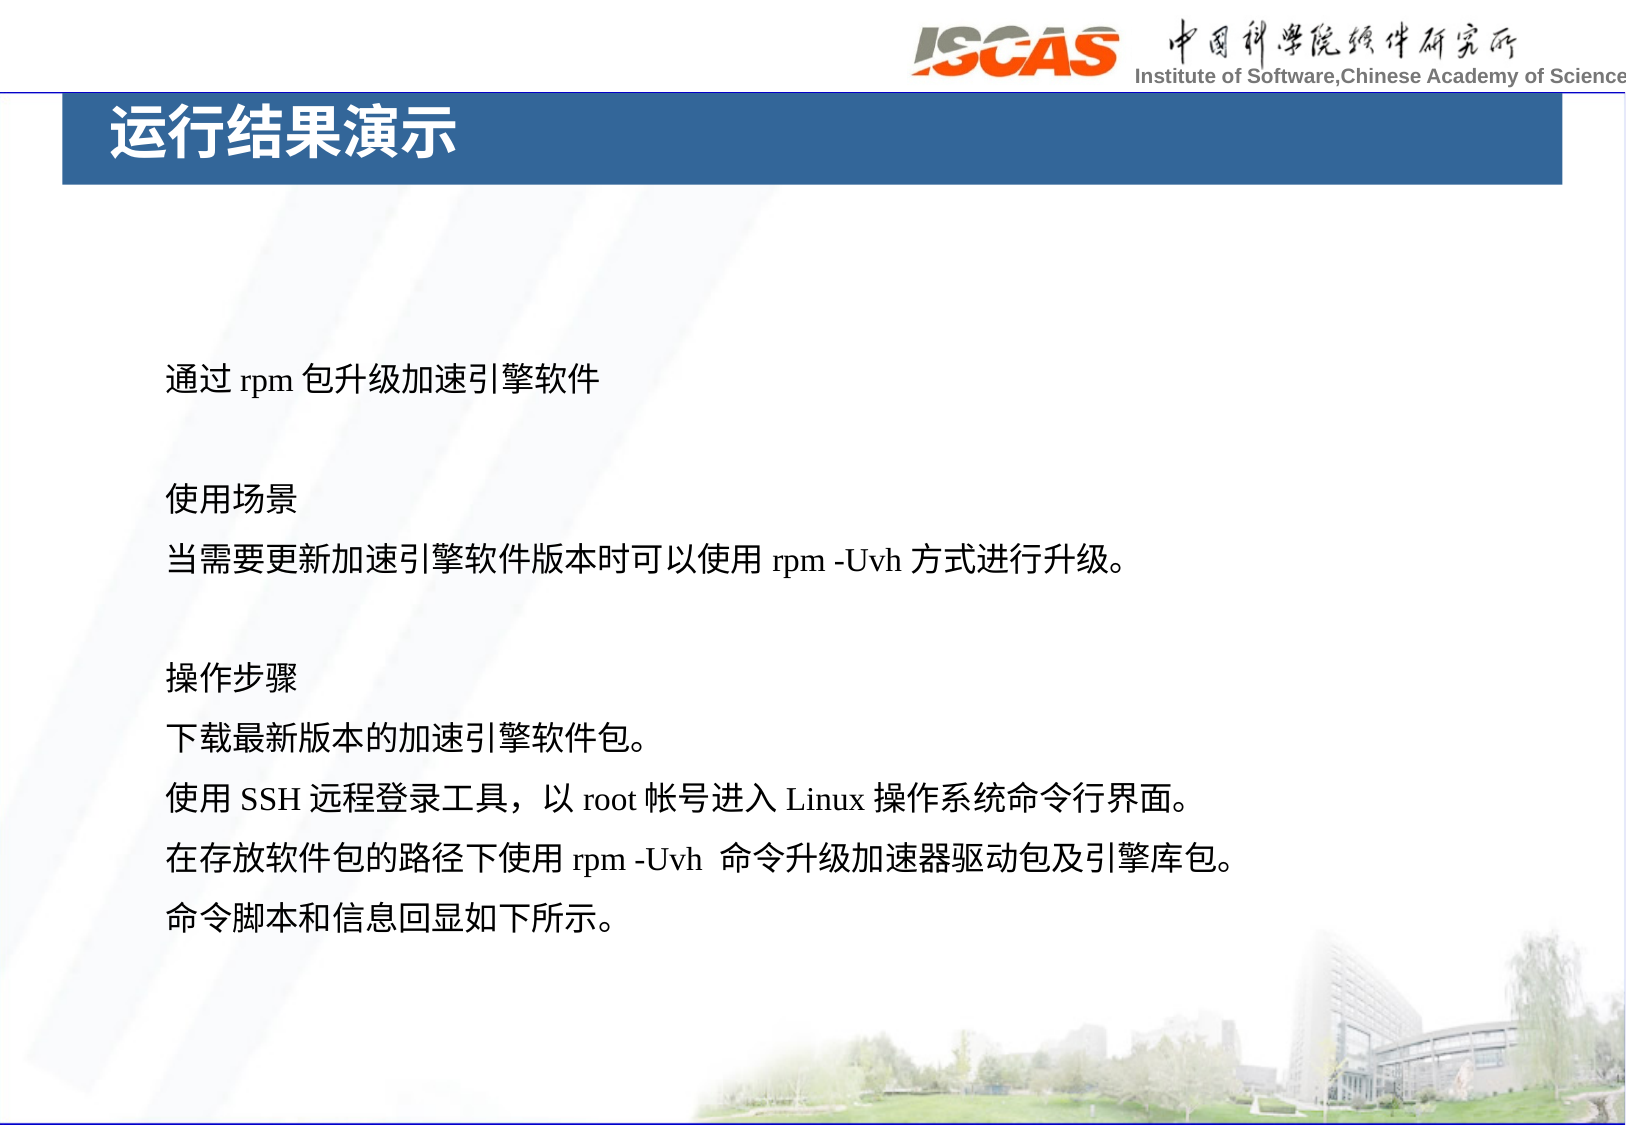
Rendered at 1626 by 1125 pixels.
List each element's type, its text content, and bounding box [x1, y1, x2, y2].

text_box 通过rpm包升级加速引擎软件 使用场景 当需要更新加速引擎软件版本时可以使用rpm -Uvh方式进行升级。 操作步骤 下载最新版本的加速引擎软件包。 使用SSH远程登录工具，以root帐号进入Linux操作系统命令行界面。 在存放软件包的路径下使用rpm -Uvh 命令升级加速器驱动包及引擎库包。 命令脚本和信息回显如下所示。 [151, 290, 1522, 945]
picture [907, 18, 1132, 87]
text_box 运行结果演示 [62, 93, 1563, 185]
picture [1166, 15, 1519, 71]
picture [0, 92, 1626, 1125]
